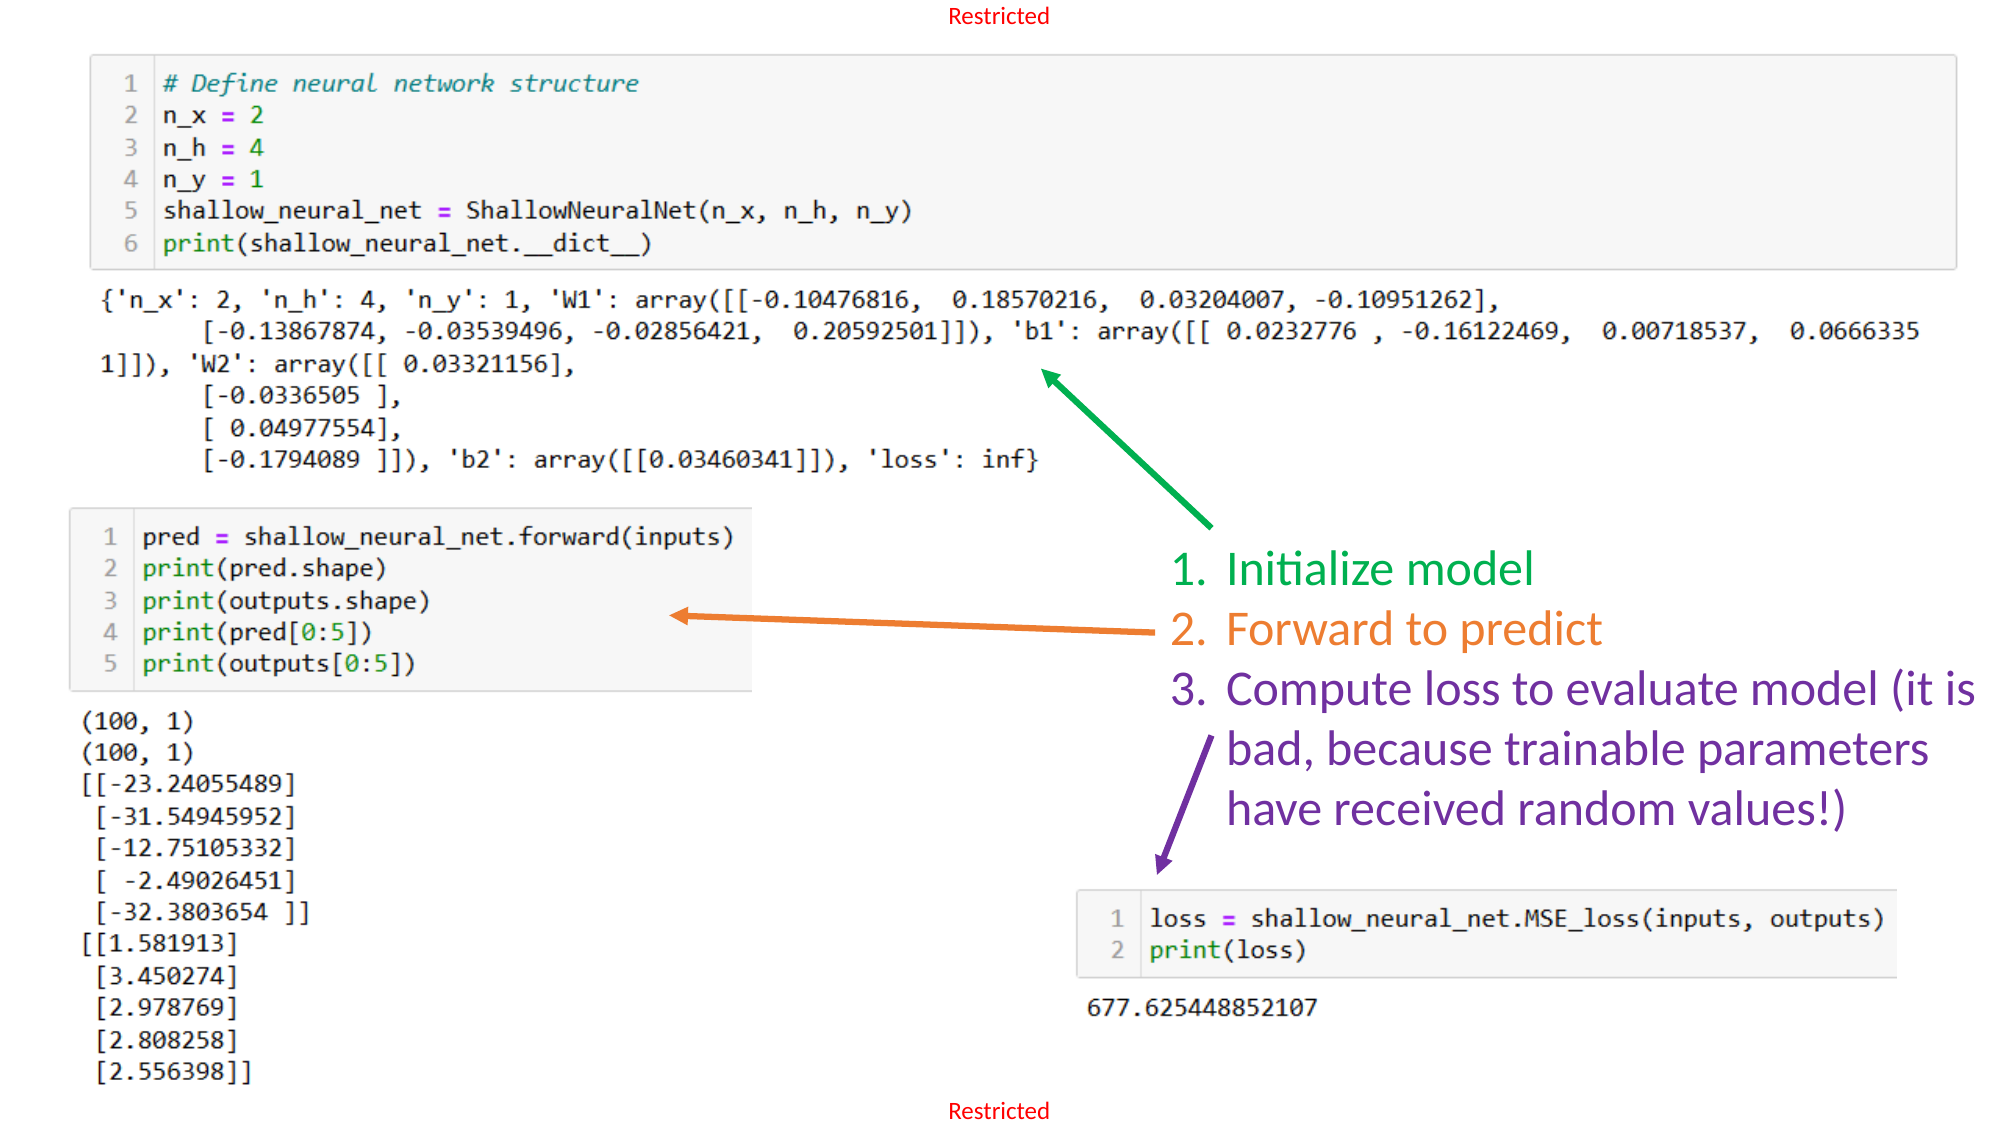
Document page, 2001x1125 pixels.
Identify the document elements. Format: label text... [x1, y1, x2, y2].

text_box Initialize model Forward to predict Compute loss to evaluate model (it is bad, because trainable parameters have received random values!) [1155, 528, 2000, 843]
picture [63, 45, 1967, 1105]
picture [1067, 877, 1897, 1035]
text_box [1157, 735, 1212, 875]
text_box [1040, 368, 1212, 529]
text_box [669, 615, 1156, 633]
